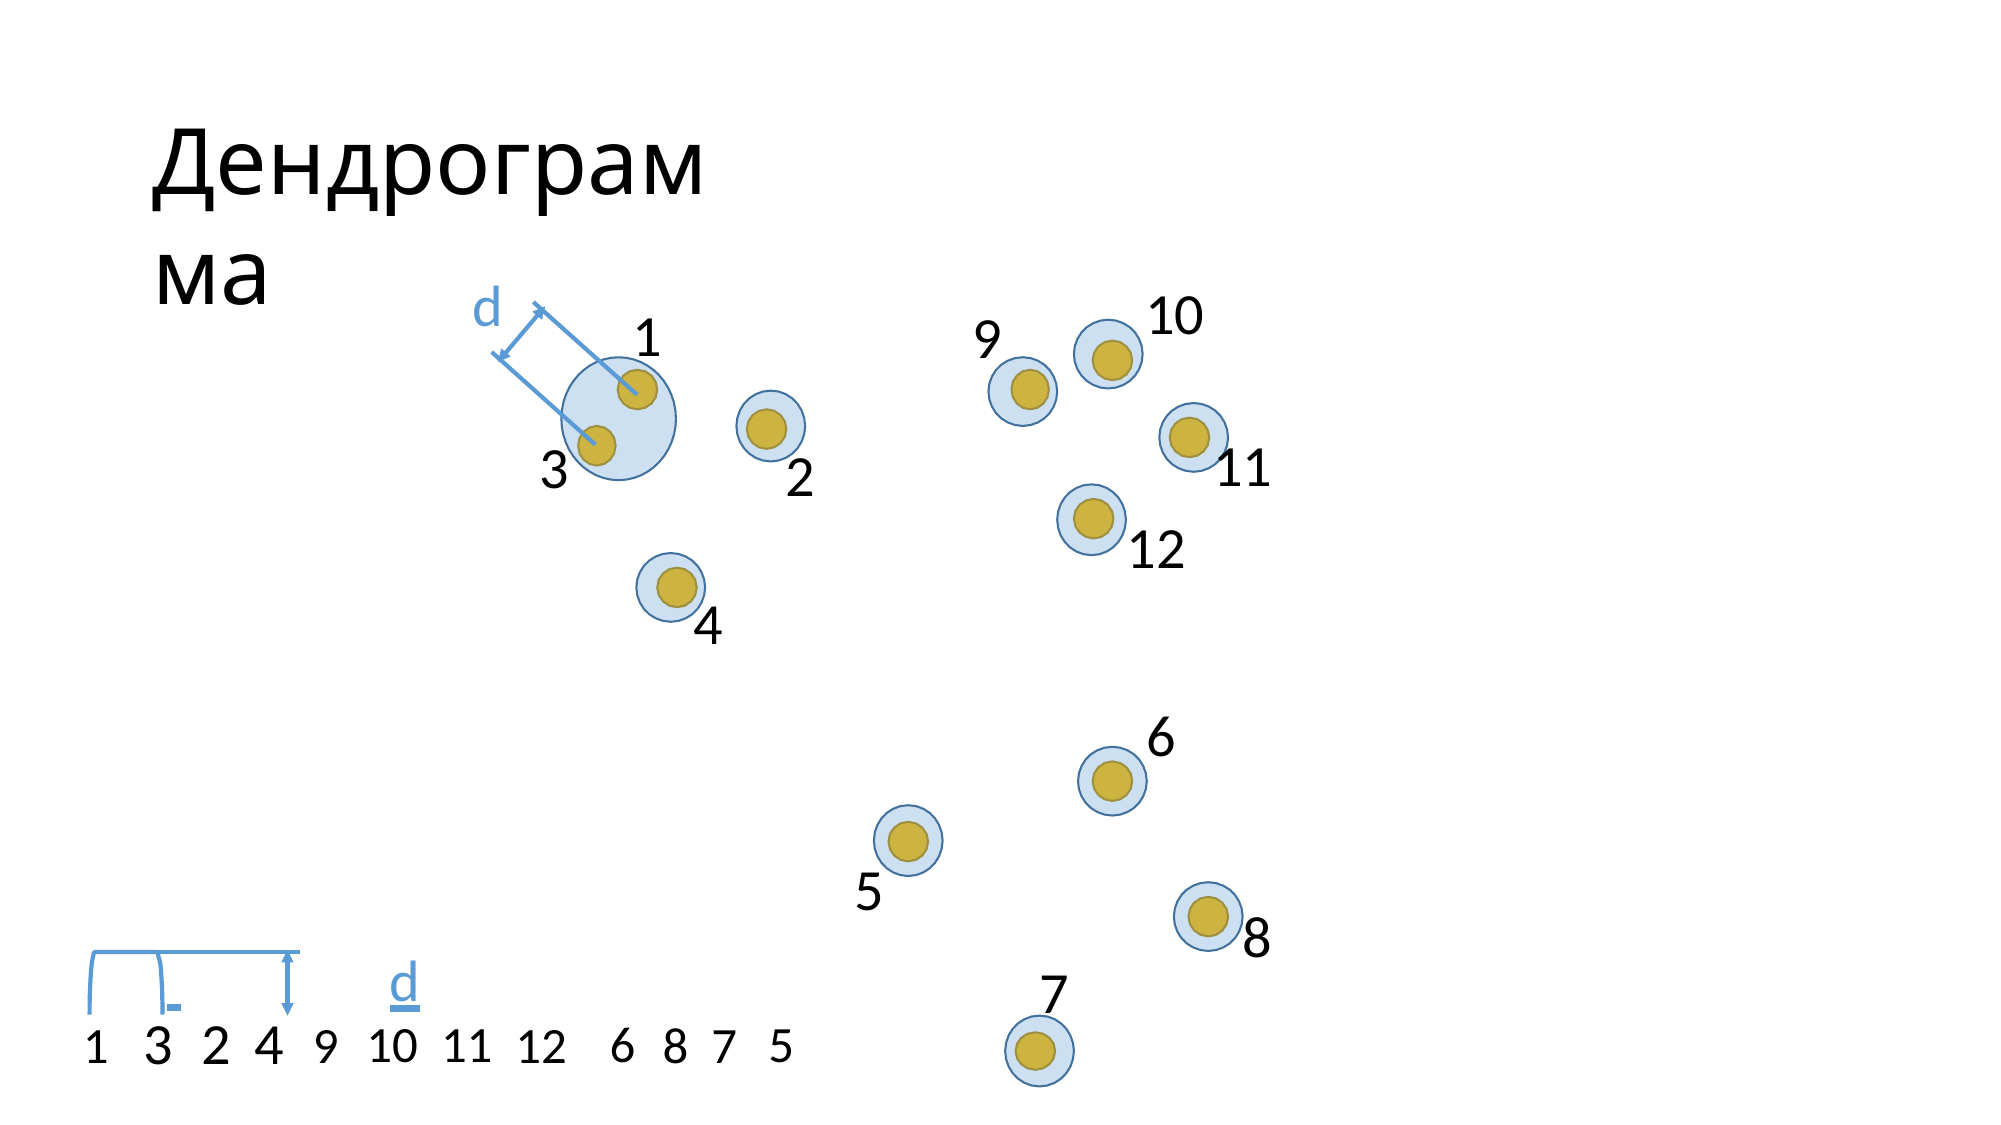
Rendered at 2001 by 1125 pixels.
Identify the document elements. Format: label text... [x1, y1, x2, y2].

text_box 8 [1240, 896, 1274, 969]
text_box d [470, 266, 506, 339]
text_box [735, 389, 807, 463]
text_box 3 [537, 456, 571, 501]
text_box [872, 803, 944, 878]
text_box 7 [1037, 953, 1072, 1012]
text_box 9 [970, 298, 1005, 371]
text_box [1158, 401, 1230, 474]
text_box 12 [1124, 508, 1188, 581]
title Дендрограмма [150, 100, 740, 323]
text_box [87, 949, 301, 1017]
text_box 5 [852, 849, 887, 922]
text_box 6 [1144, 695, 1179, 768]
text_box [1076, 745, 1149, 817]
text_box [489, 299, 640, 448]
text_box d 1 3 2 4 9 10 11 12 6 8 7 5 [80, 941, 798, 1082]
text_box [1055, 483, 1128, 557]
text_box 4 [691, 584, 726, 657]
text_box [635, 551, 707, 624]
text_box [1172, 881, 1244, 953]
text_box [1072, 318, 1144, 390]
text_box 1 [630, 296, 664, 354]
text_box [987, 356, 1059, 428]
text_box 11 [1211, 426, 1274, 499]
text_box 10 [1143, 274, 1206, 347]
text_box 2 [783, 436, 818, 509]
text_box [1003, 1014, 1076, 1088]
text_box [560, 356, 678, 482]
